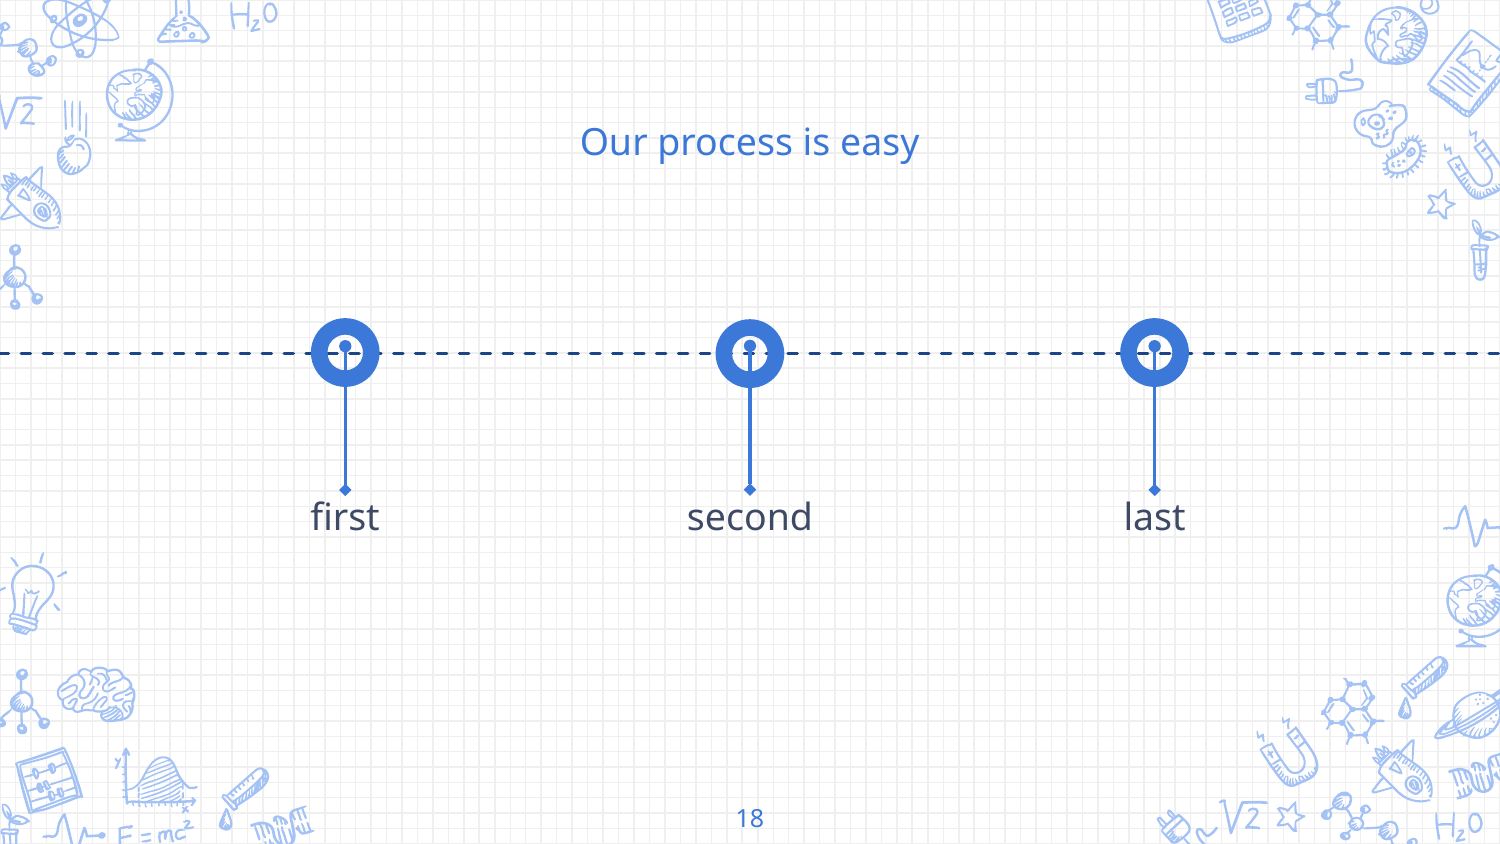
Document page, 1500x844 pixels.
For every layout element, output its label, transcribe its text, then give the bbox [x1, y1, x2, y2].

text_box [349, 363, 378, 387]
text_box [1159, 363, 1188, 387]
slide_number 18 [705, 796, 795, 844]
text_box [312, 363, 340, 387]
text_box [1120, 318, 1189, 353]
text_box [716, 363, 745, 388]
title Our process is easy [246, 36, 1254, 178]
text_box second [647, 480, 853, 549]
text_box [1121, 363, 1150, 387]
text_box [754, 363, 783, 388]
text_box last [1052, 480, 1257, 549]
text_box [715, 319, 785, 353]
text_box first [242, 480, 448, 549]
text_box [310, 318, 380, 353]
